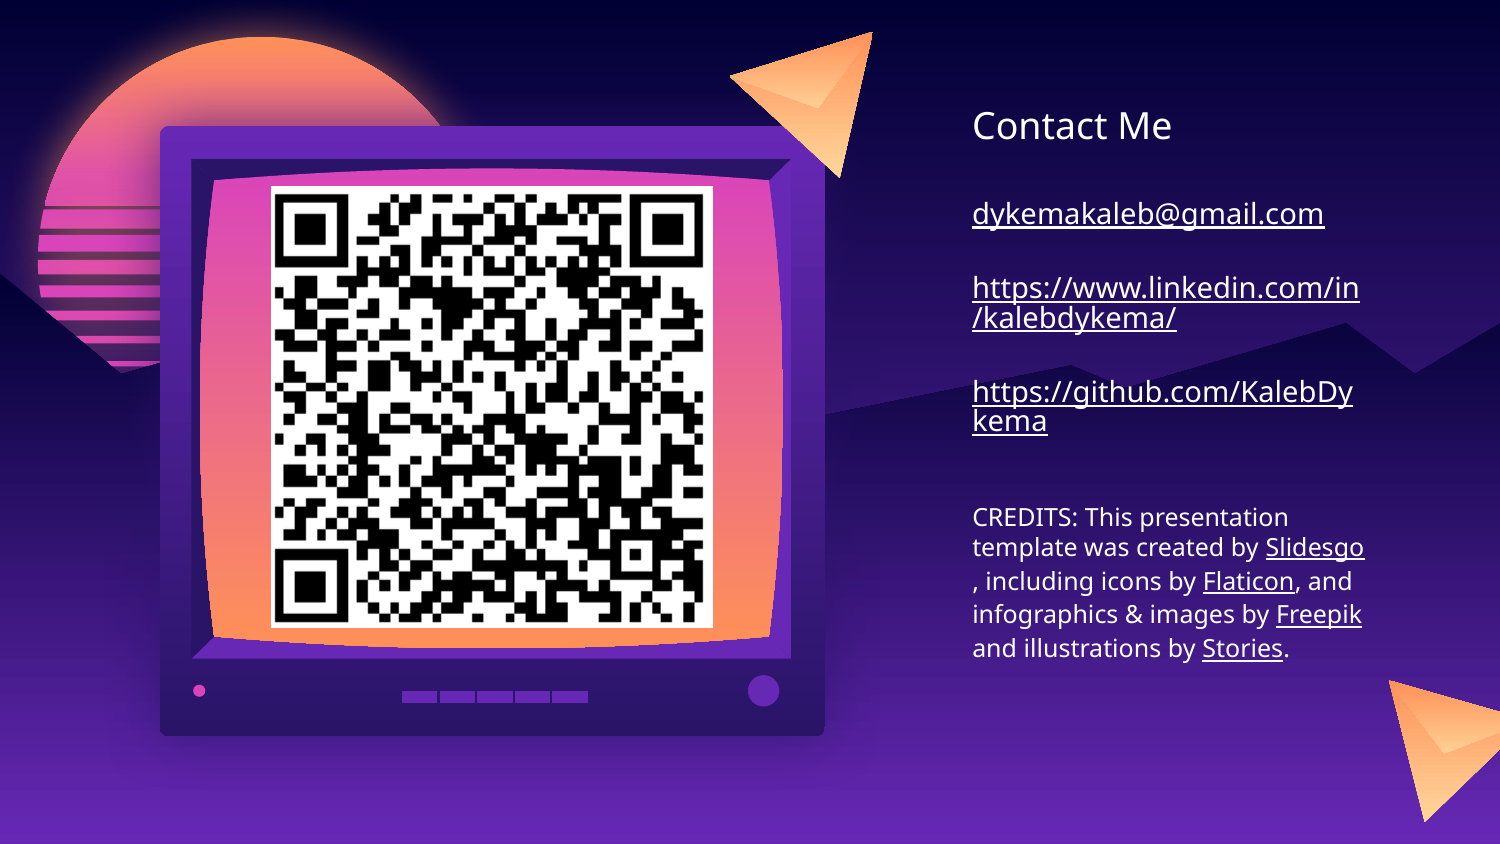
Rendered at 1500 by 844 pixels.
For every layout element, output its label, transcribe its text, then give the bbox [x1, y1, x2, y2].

text_box Contact Me [957, 87, 1382, 180]
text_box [159, 125, 826, 737]
text_box dykemakaleb@gmail.com https://www.linkedin.com/in/kalebdykema/ https://github.com/KalebDykema [957, 180, 1382, 505]
picture [271, 185, 714, 629]
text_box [1368, 697, 1500, 825]
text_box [745, 50, 896, 182]
